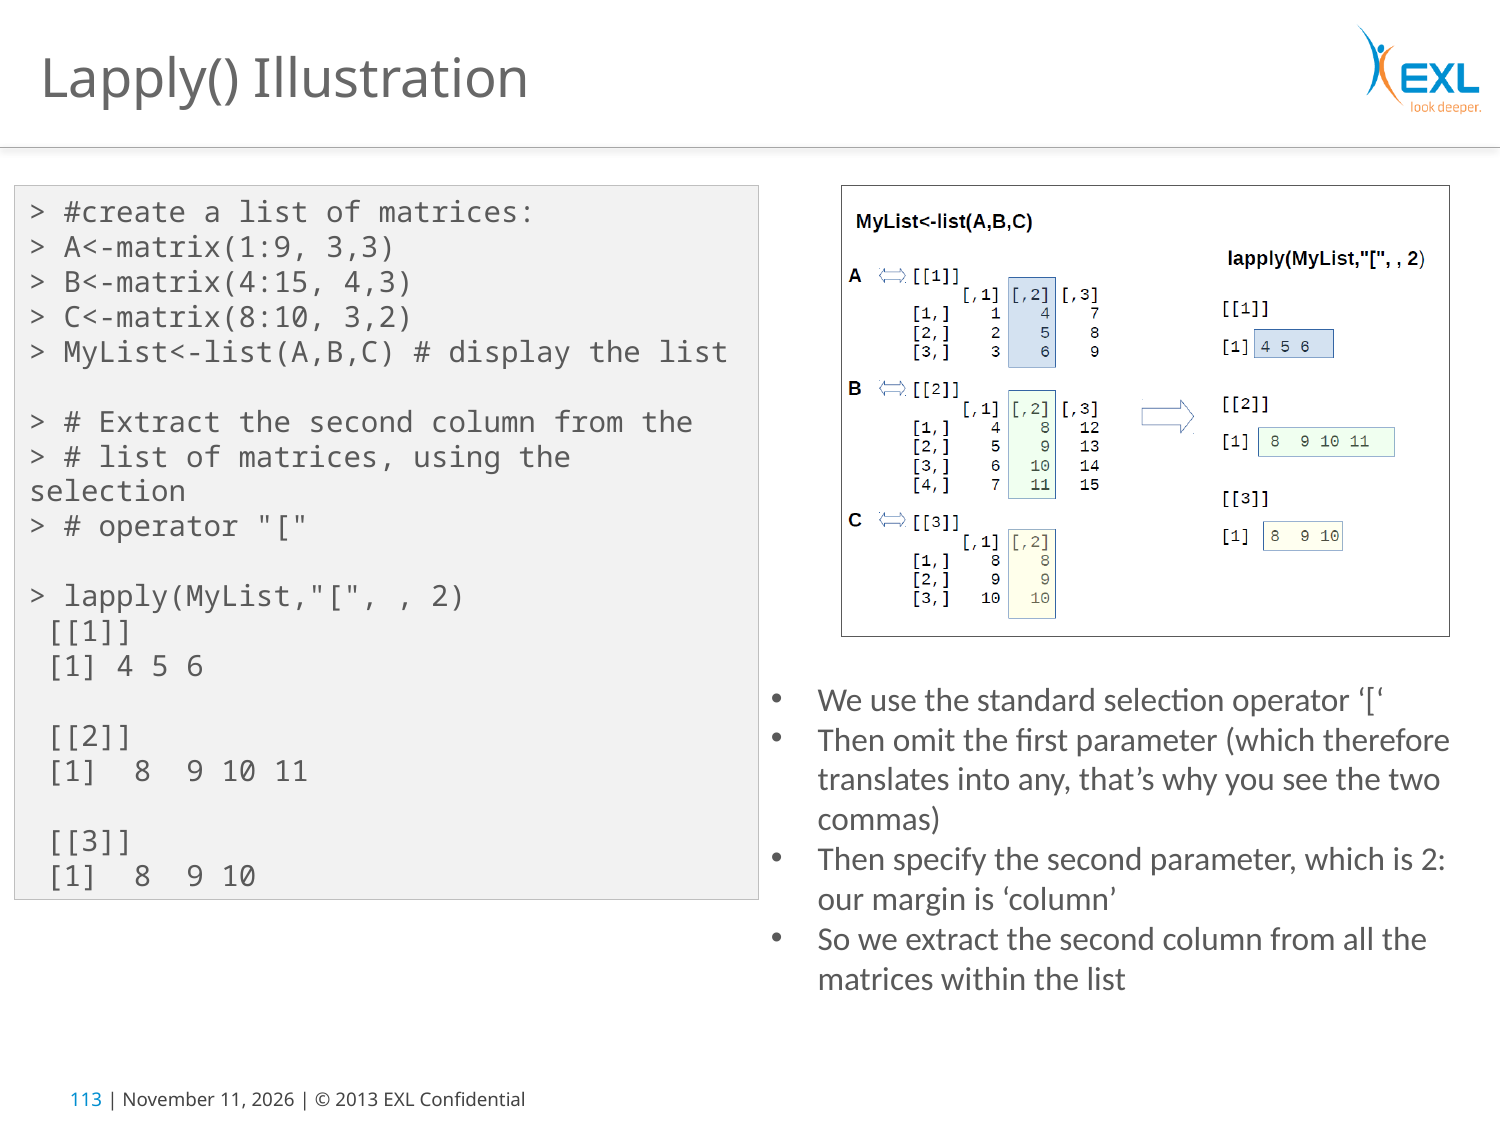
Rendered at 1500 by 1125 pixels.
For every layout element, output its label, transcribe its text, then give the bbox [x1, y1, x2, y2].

title Lapply() Illustration [25, 6, 1449, 154]
text_box We use the standard selection operator ‘[‘ Then omit the first parameter (which therefore translates into any, that’s why you see the two commas) Then specify the second parameter, which is 2: our margin is ‘column’ So we extract the second column from all the matrices within the list [756, 670, 1500, 1005]
picture [840, 185, 1451, 638]
text_box > #create a list of matrices: > A<-matrix(1:9, 3,3) > B<-matrix(4:15, 4,3) > C<-matrix(8:10, 3,2) > MyList<-list(A,B,C) # display the list > # Extract the second column from the > # list of matrices, using the selection > # operator "[" > lapply(MyList,"[", , 2) [[1]] [1] 4 5 6 [[2]] [1] 8 9 10 11 [[3]] [1] 8 9 10 [14, 185, 759, 900]
picture [1449, 19, 1488, 121]
